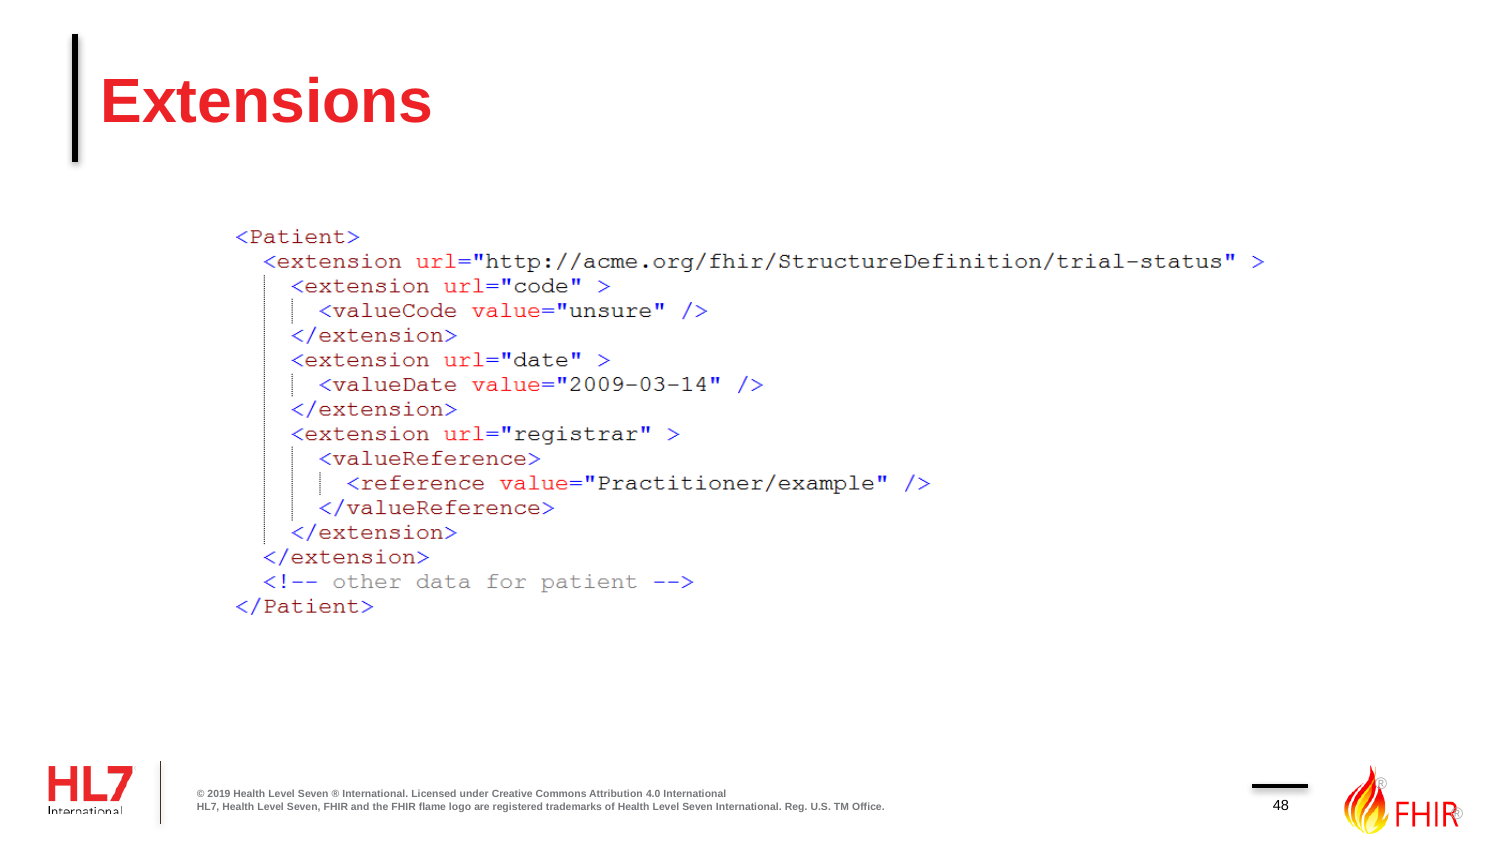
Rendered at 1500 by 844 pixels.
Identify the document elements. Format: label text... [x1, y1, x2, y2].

picture [235, 226, 1268, 617]
picture [1339, 760, 1463, 837]
title Extensions [100, 33, 1451, 163]
footer © 2019 Health Level Seven ® International. Licensed under Creative Commons Attribution 4.0 International HL7, Health Level Seven, FHIR and the FHIR flame logo are registered trademarks of Health Level Seven International. Reg. U.S. TM Office. [196, 786, 941, 813]
slide_number 48 [1258, 786, 1304, 813]
